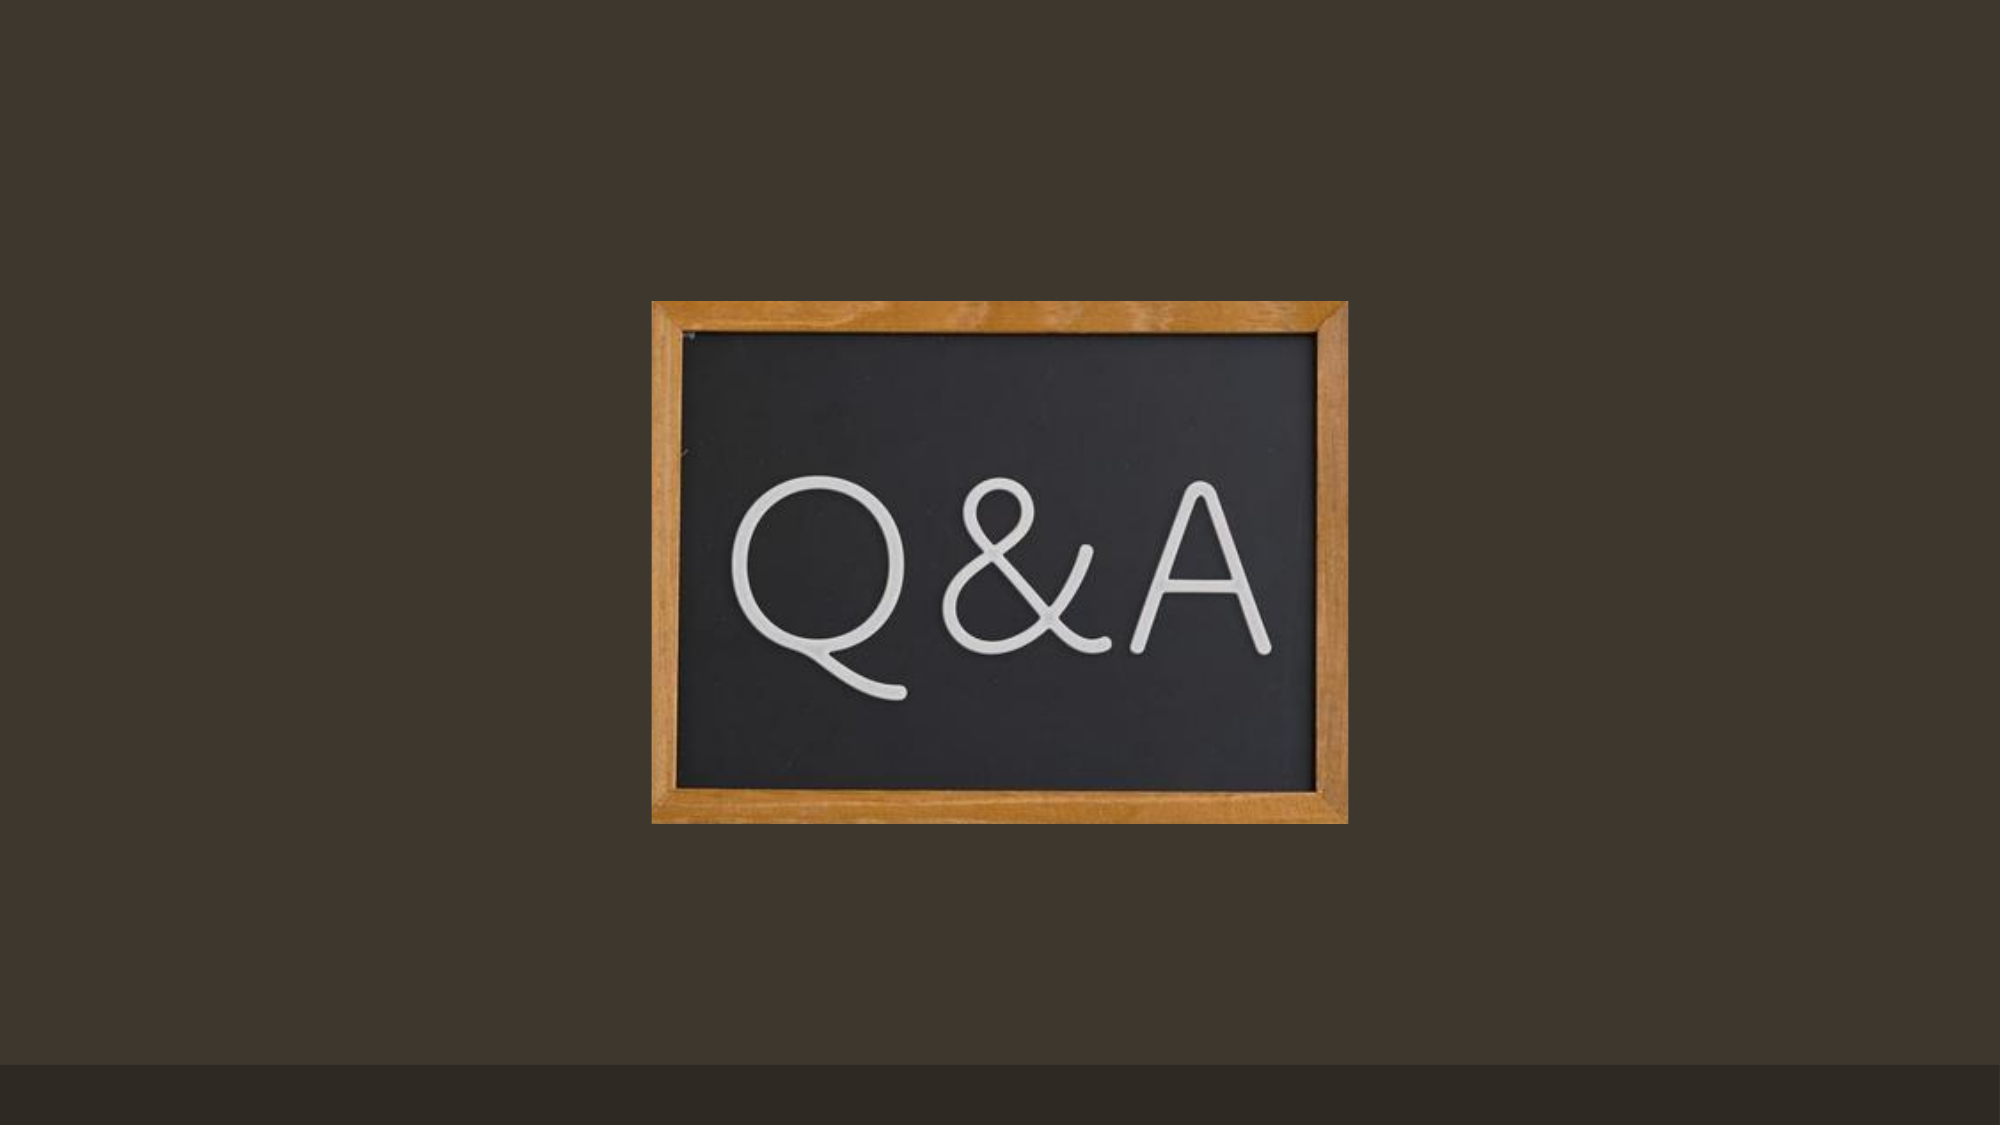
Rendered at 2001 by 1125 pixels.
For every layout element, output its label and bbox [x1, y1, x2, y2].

picture [651, 301, 1349, 824]
